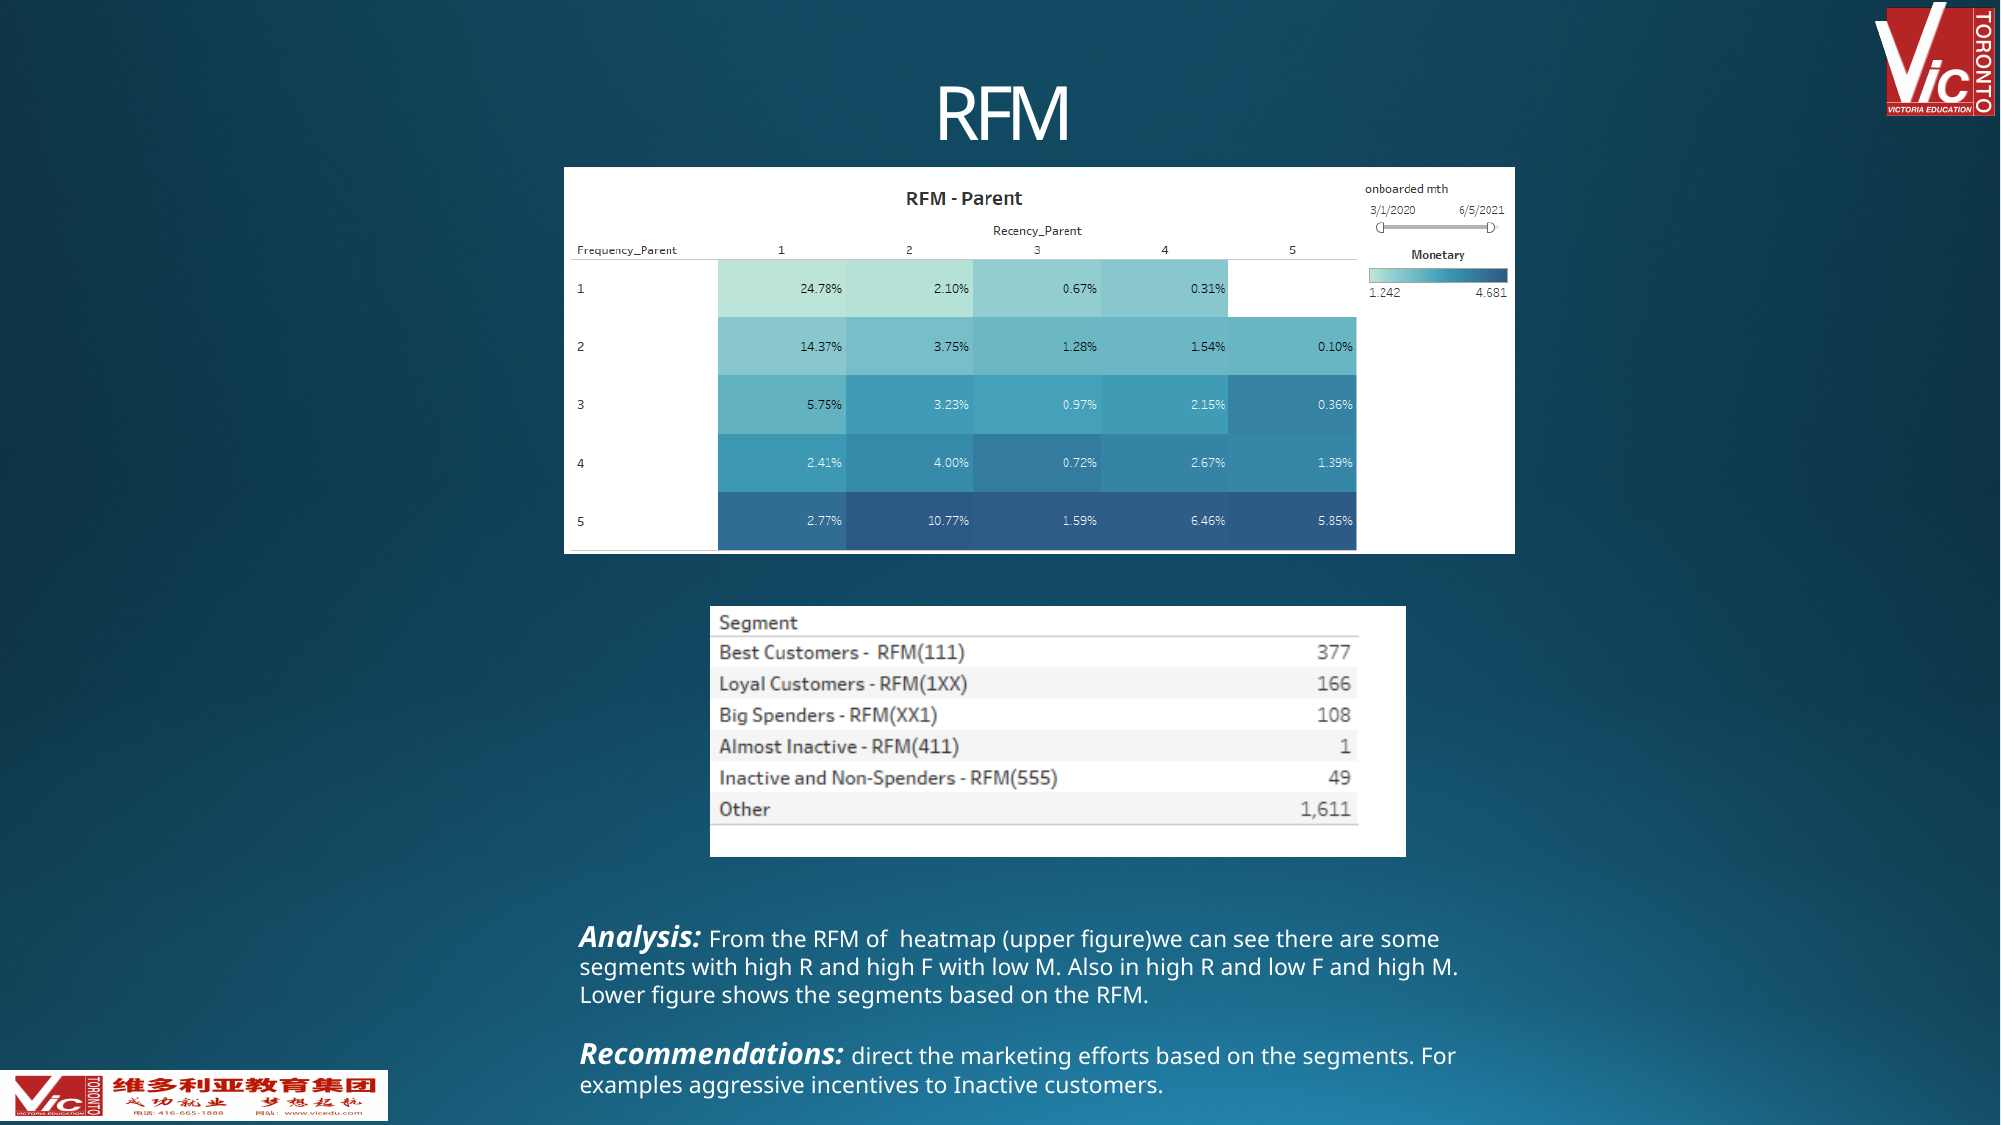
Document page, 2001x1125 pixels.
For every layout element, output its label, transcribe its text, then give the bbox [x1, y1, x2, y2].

text_box Analysis: From the RFM of heatmap (upper figure)we can see there are some segments with high R and high F with low M. Also in high R and low F and high M. Lower figure shows the segments based on the RFM. Recommendations: direct the marketing efforts based on the segments. For examples aggressive incentives to Inactive customers. [564, 875, 1515, 1106]
picture [0, 0, 2001, 1125]
title RFM [298, 68, 1724, 168]
